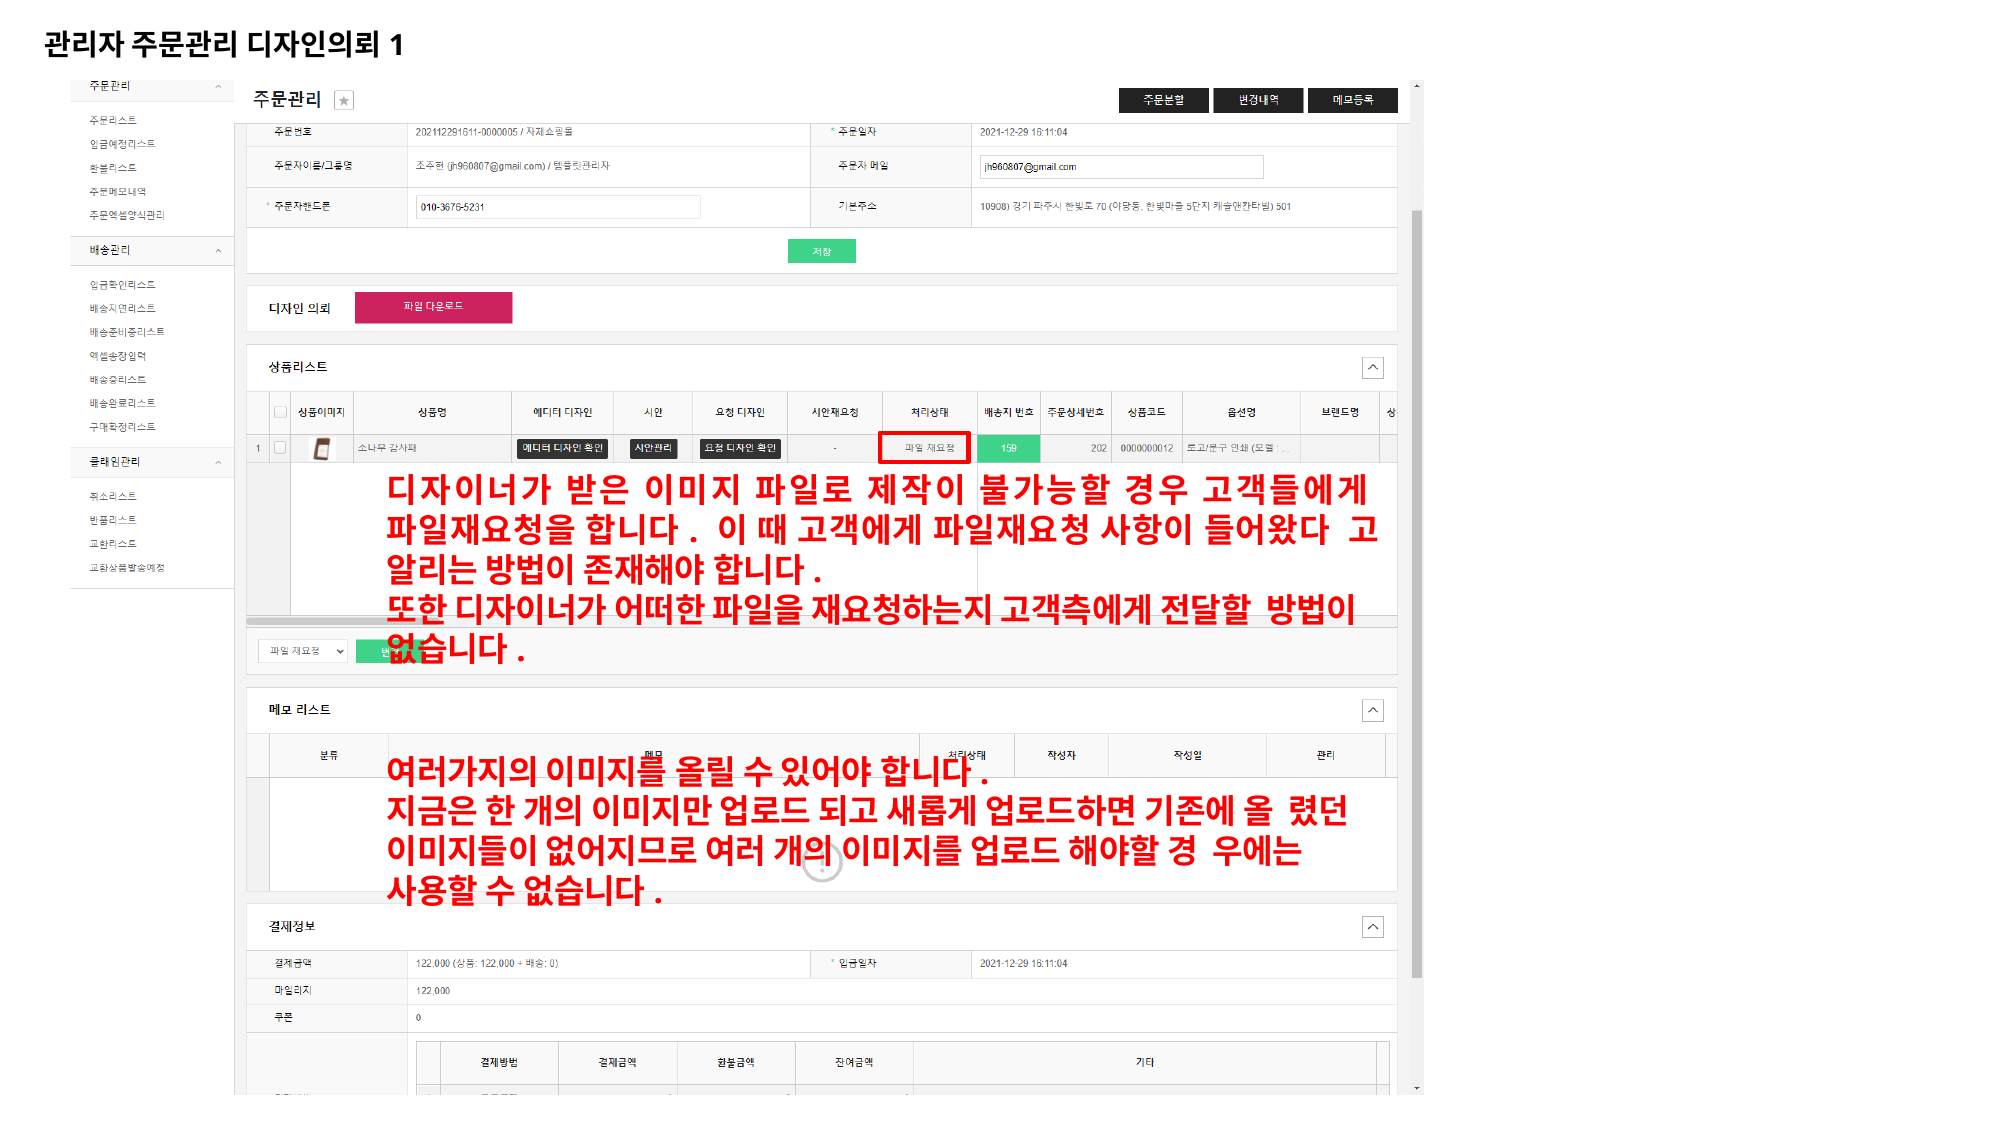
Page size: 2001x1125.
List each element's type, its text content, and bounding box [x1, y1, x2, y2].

text_box [70, 80, 1424, 1095]
text_box 디자이너가 받은 이미지 파일로 제작이 불가능할 경우 고객들에게 파일재요청을 합니다. 이 때 고객에게 파일재요청 사항이 들어왔다 고 알리는 방법이 존재해야 합니다. 또한 디자이너가 어떠한 파일을 재요청하는지 고객측에게 전달할 방법이 없습니다. 여러가지의 이미지를 올릴 수 있어야 합니다. 지금은 한 개의 이미지만 업로드 되고 새롭게 업로드하면 기존에 올 렸던 이미지들이 없어지므로 여러 개의 이미지를 업로드 해야할 경 우에는 사용할 수 없습니다. [384, 466, 1395, 911]
text_box [880, 432, 969, 463]
text_box 관리자 주문관리 디자인의뢰1 [42, 24, 435, 62]
